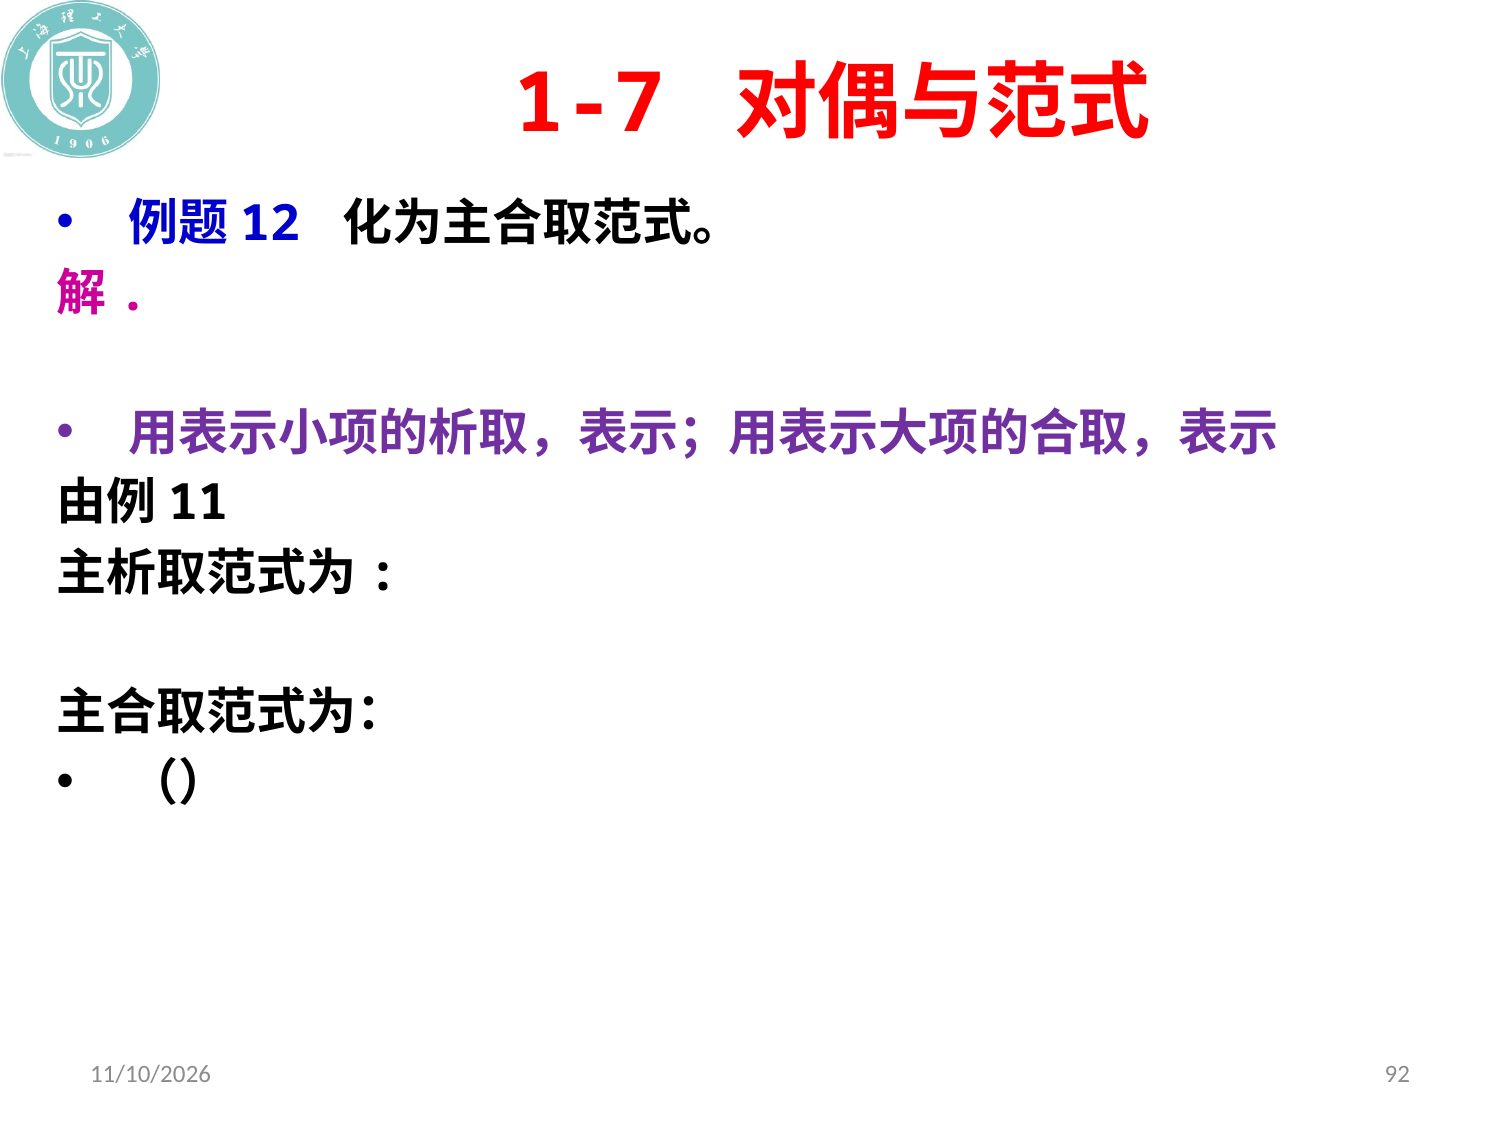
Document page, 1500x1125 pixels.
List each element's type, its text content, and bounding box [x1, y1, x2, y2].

title 1-7 对偶与范式 [195, 11, 1471, 185]
picture [1, 0, 160, 158]
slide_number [75, 1042, 425, 1103]
slide_number 92 [1074, 1042, 1425, 1103]
